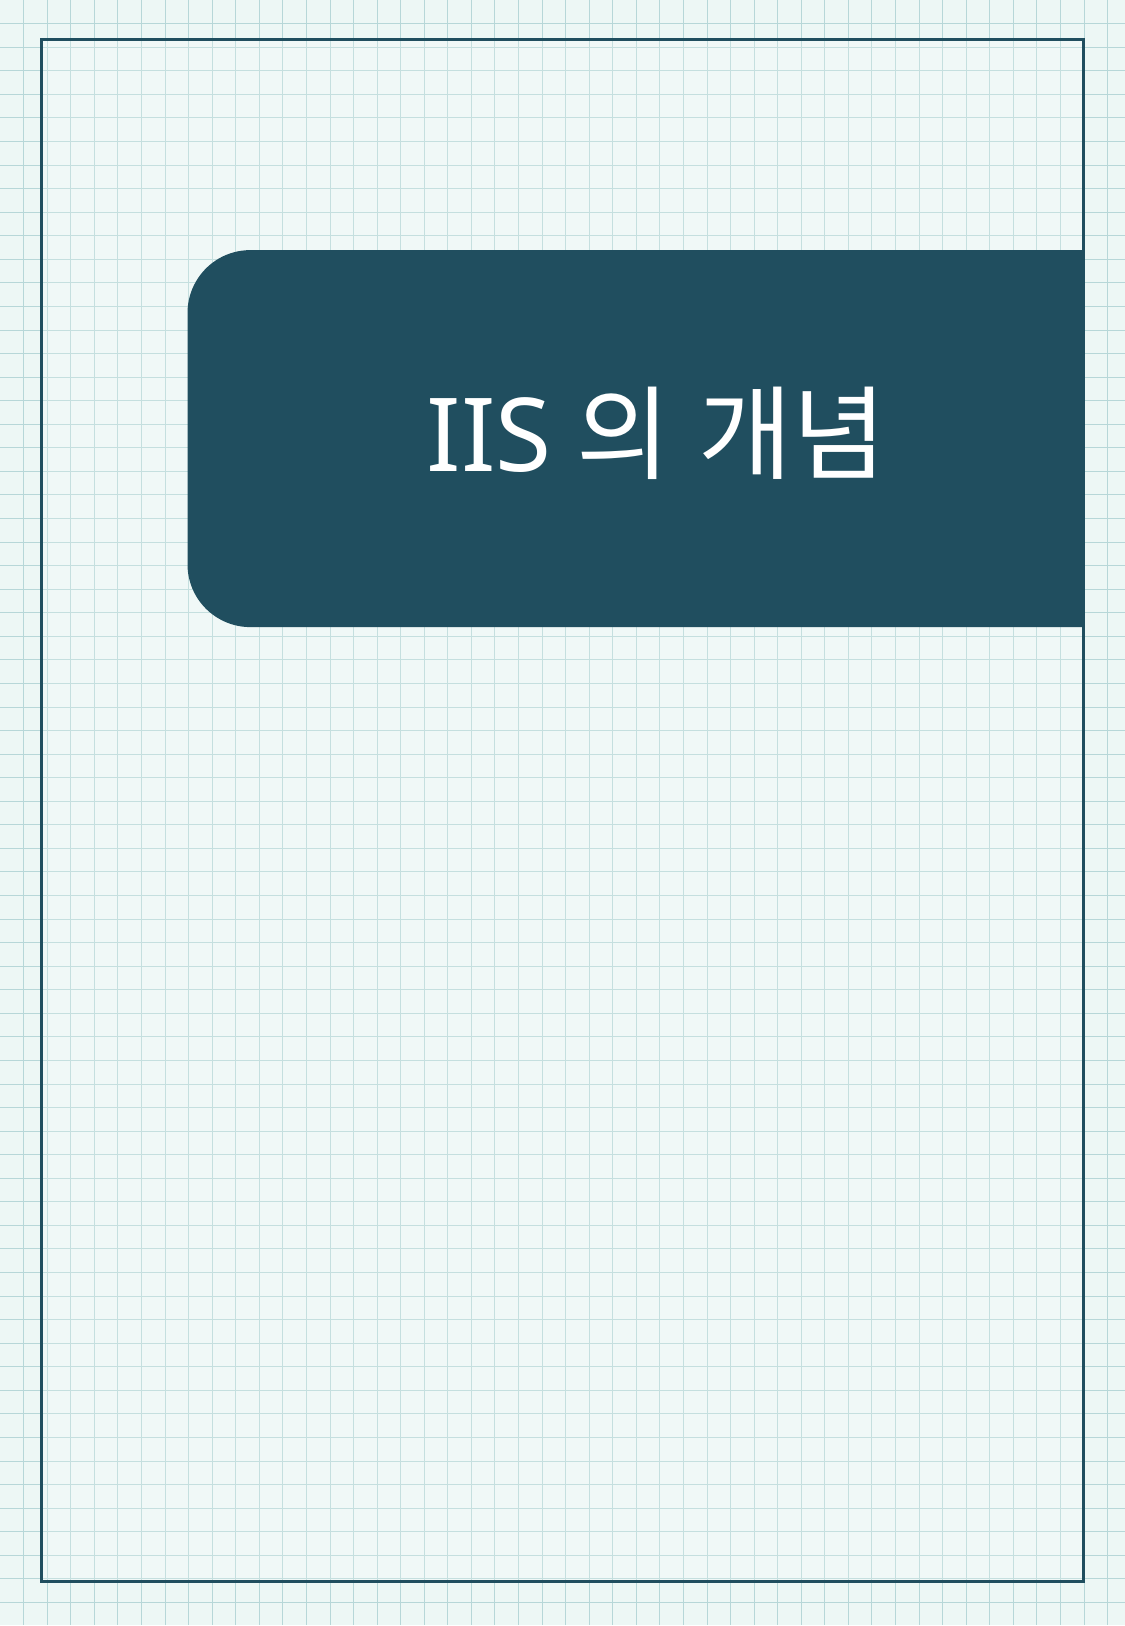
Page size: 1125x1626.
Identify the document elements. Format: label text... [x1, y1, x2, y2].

text_box [41, 38, 1084, 1582]
title IIS의 개념 [251, 327, 1061, 550]
text_box [186, 249, 1085, 629]
subtitle [259, 657, 1054, 1176]
